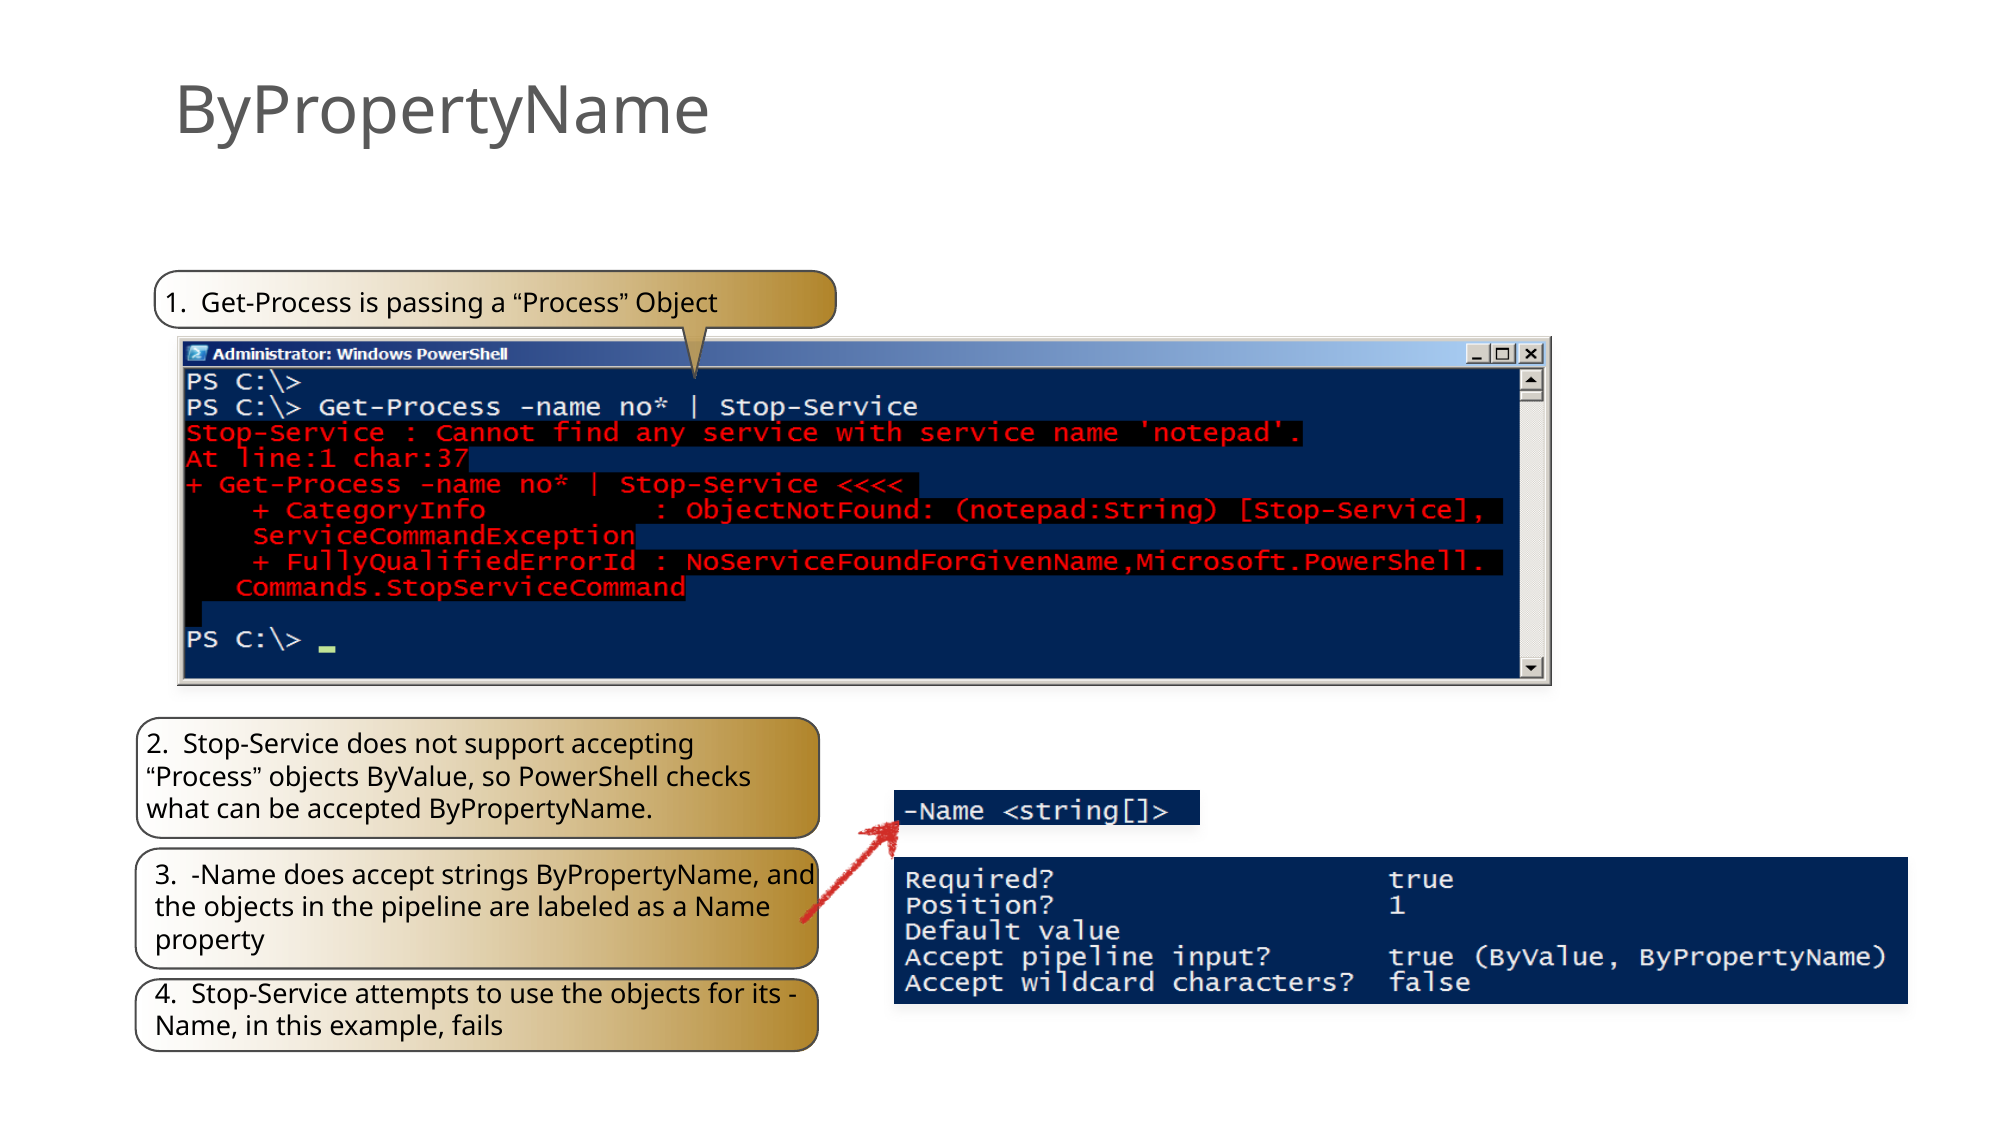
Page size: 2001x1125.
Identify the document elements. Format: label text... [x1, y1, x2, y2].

title ByPropertyName [159, 60, 1840, 262]
text_box [135, 979, 812, 1052]
picture [795, 790, 1908, 1004]
text_box [154, 271, 836, 336]
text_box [136, 717, 820, 838]
text_box 4. Stop-Service attempts to use the objects for its -Name, in this example, fails [154, 973, 820, 1044]
text_box 3. -Name does accept strings ByPropertyName, and the objects in the pipeline are labeled as a Name property [154, 856, 820, 956]
text_box [135, 848, 816, 969]
text_box 1. Get-Process is passing a “Process” Object [164, 281, 829, 322]
picture [177, 336, 1552, 686]
